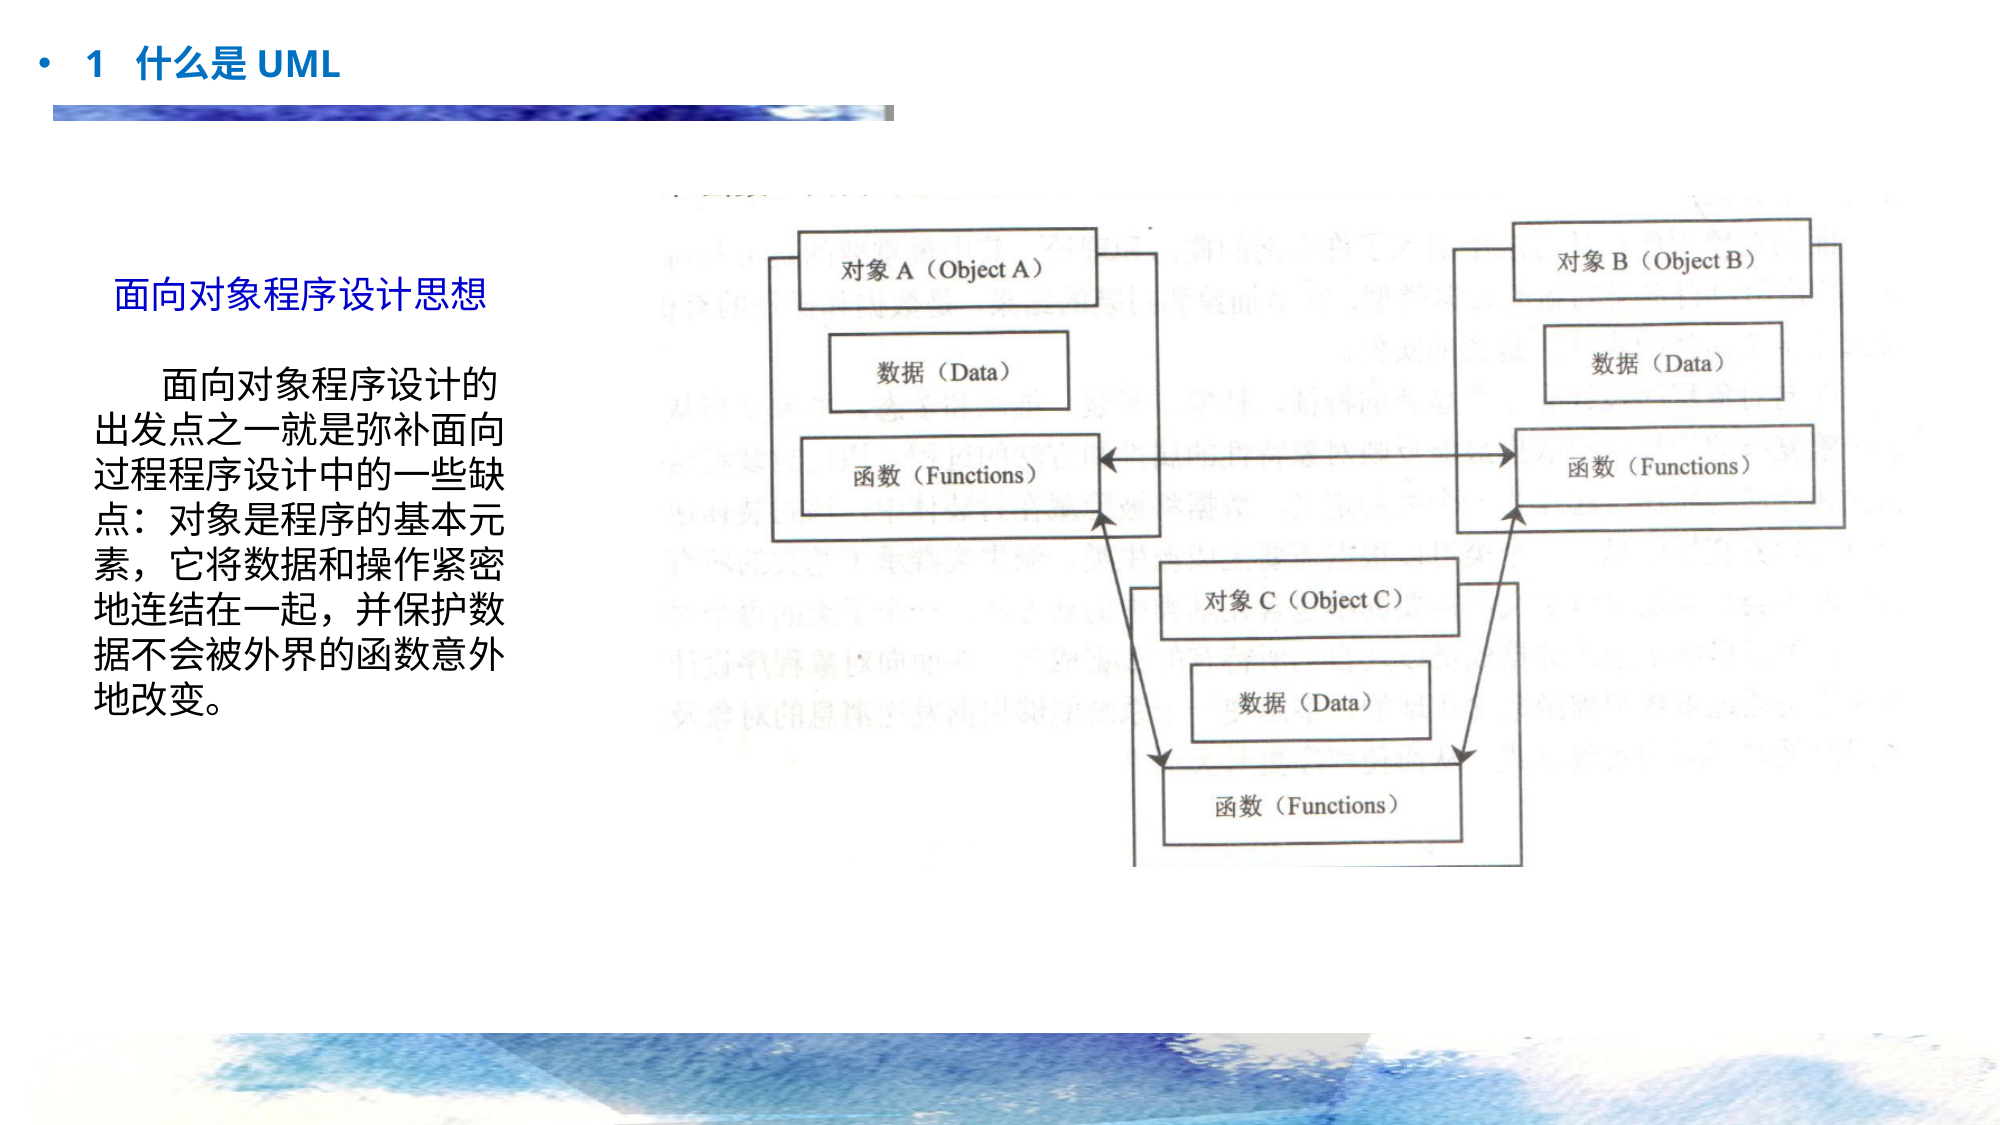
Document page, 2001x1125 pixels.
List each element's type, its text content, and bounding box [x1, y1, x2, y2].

picture [661, 195, 1926, 867]
text_box 面向对象程序设计思想 [98, 263, 504, 323]
picture [53, 105, 894, 121]
text_box 面向对象程序设计的出发点之一就是弥补面向过程程序设计中的一些缺点：对象是程序的基本元素，它将数据和操作紧密地连结在一起，并保护数据不会被外界的函数意外地改变。 [78, 353, 524, 729]
text_box 1 什么是UML [23, 10, 1105, 93]
picture [23, 1033, 2000, 1125]
